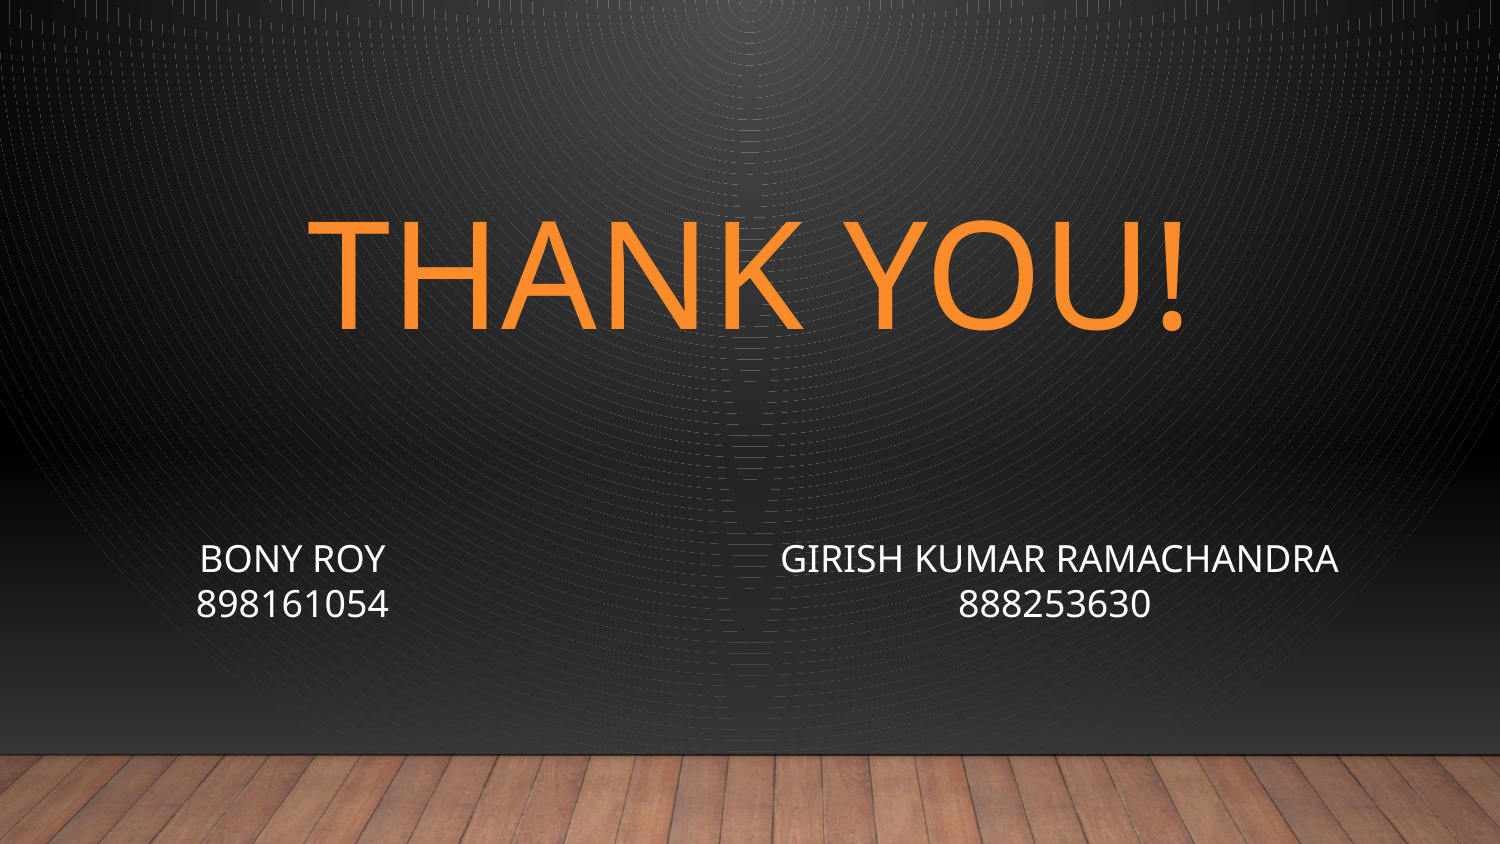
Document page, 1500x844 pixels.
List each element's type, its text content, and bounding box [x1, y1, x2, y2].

picture [0, 754, 1500, 844]
text_box GIRISH KUMAR RAMACHANDRA 888253630 [698, 528, 1412, 723]
title Thank You! [178, 186, 1322, 377]
text_box BONY ROY 898161054 [13, 528, 572, 678]
